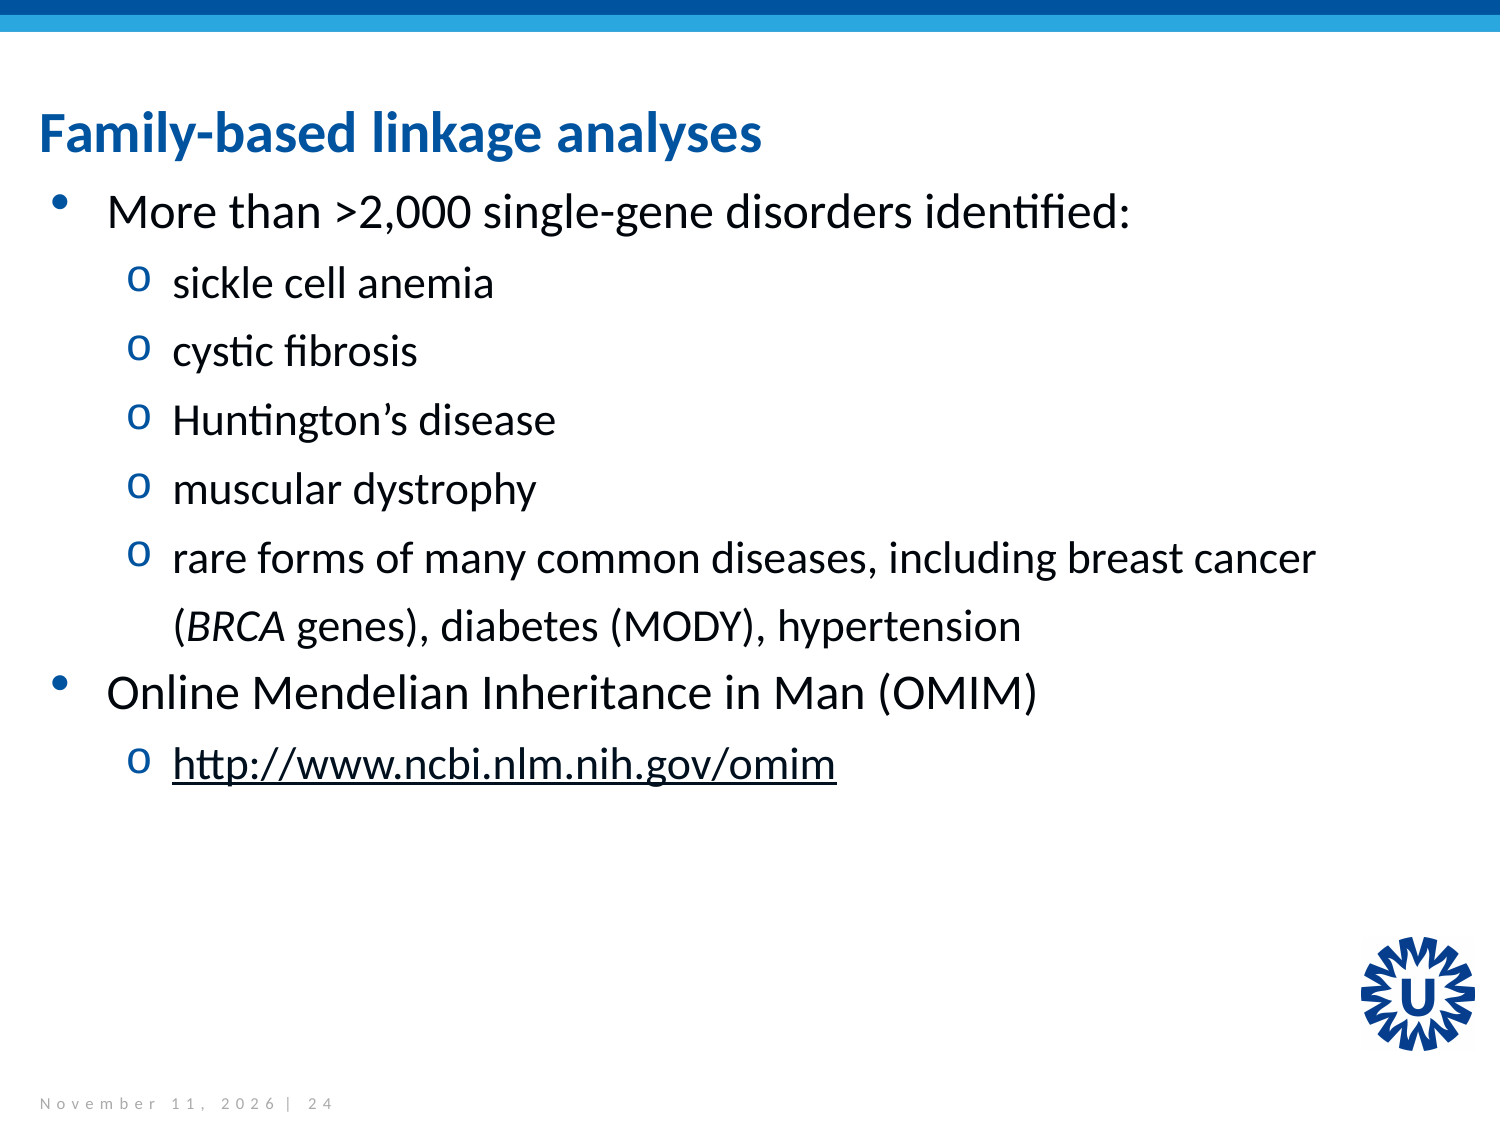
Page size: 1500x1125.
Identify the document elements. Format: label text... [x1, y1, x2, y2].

picture [0, 0, 1500, 33]
title Family-based linkage analyses [24, 57, 1350, 200]
list More than >2,000 single-gene disorders identified: sickle cell anemia cystic fibrosis Huntington’s disease muscular dystrophy rare forms of many common diseases, including breast cancer (BRCA genes), diabetes (MODY), hypertension Online Mendelian Inheritance in Man (OMIM) http://www.ncbi.nlm.nih.gov/omim [35, 162, 1453, 1078]
picture [1453, 937, 1475, 1051]
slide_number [24, 1087, 409, 1118]
